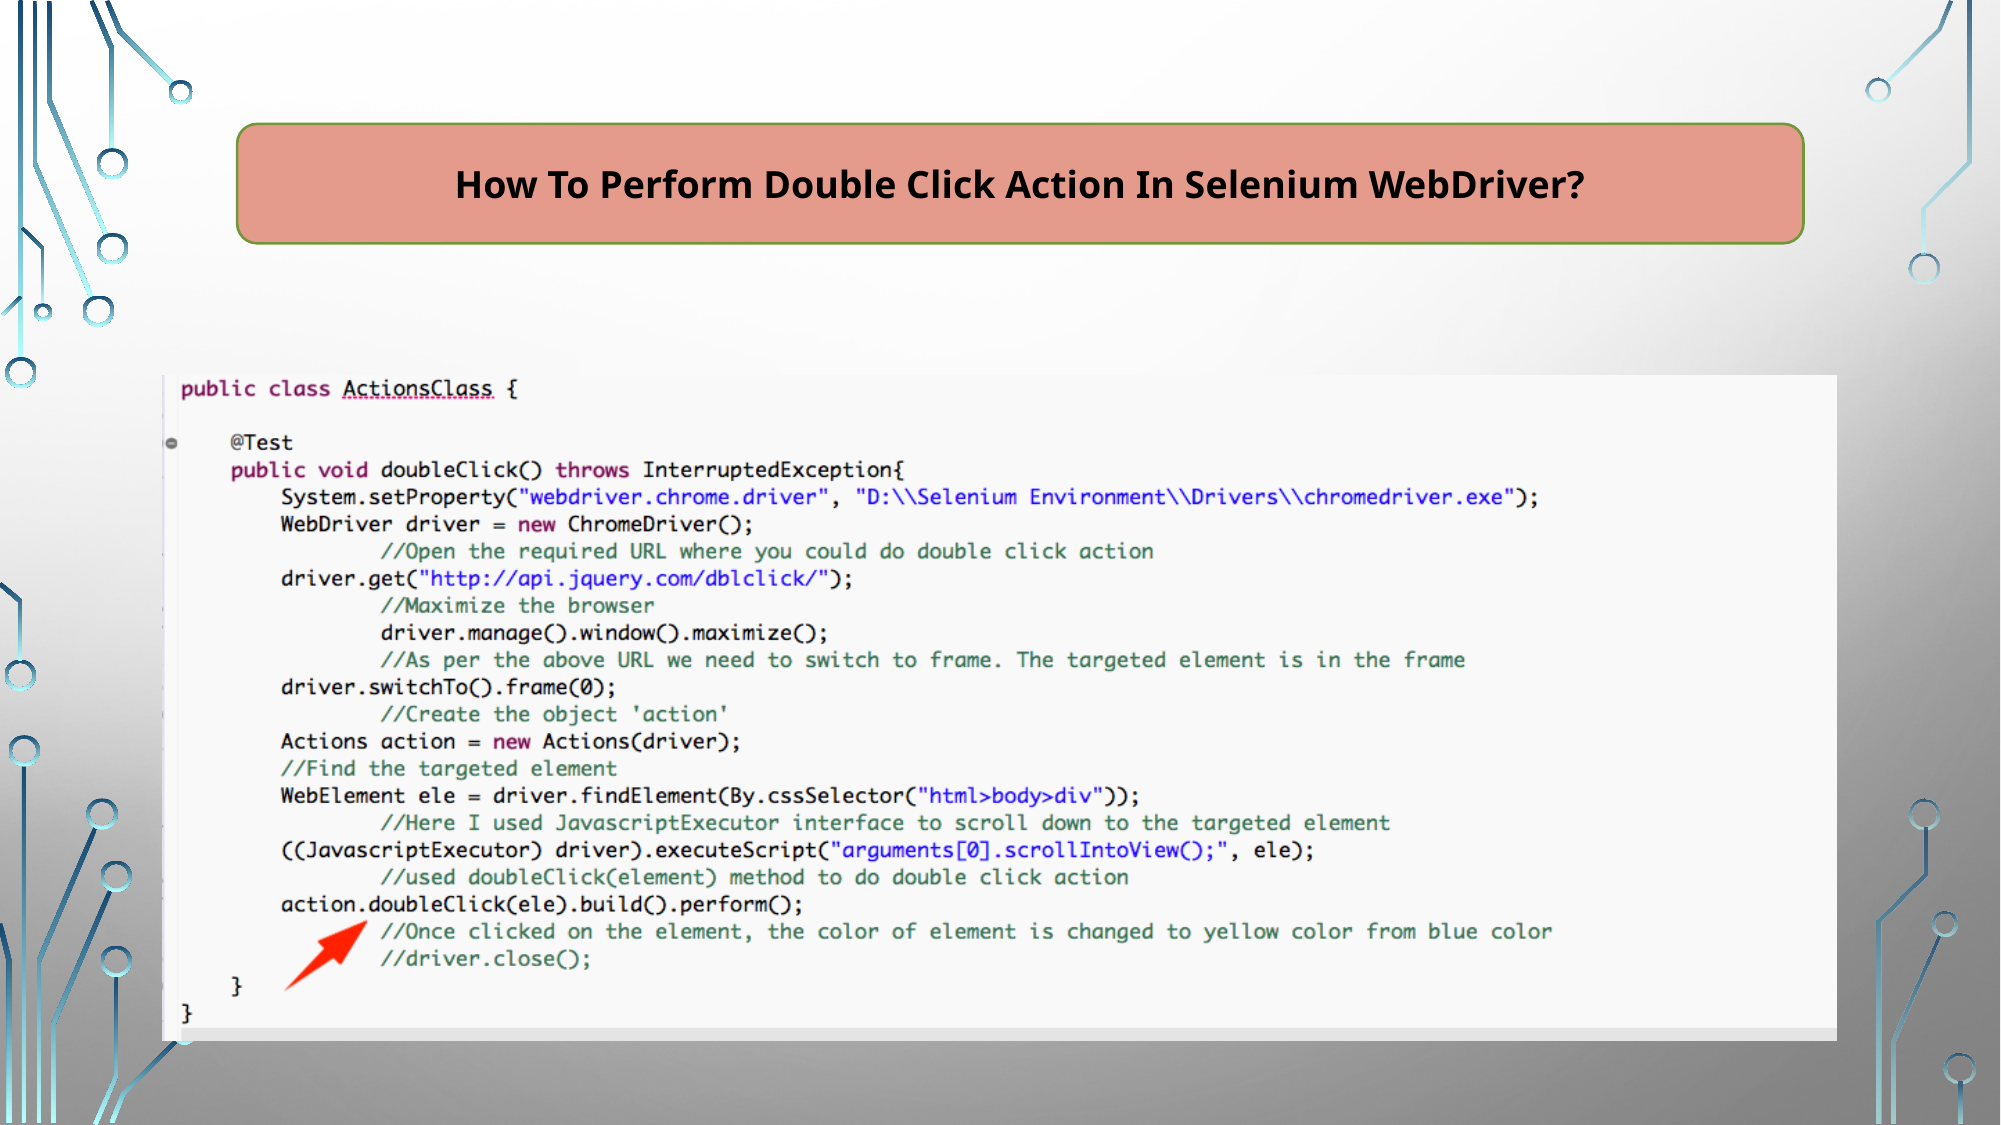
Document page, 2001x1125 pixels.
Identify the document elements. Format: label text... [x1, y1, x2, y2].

text_box How To Perform Double Click Action In Selenium WebDriver? [235, 122, 1805, 245]
picture [161, 375, 1837, 1041]
